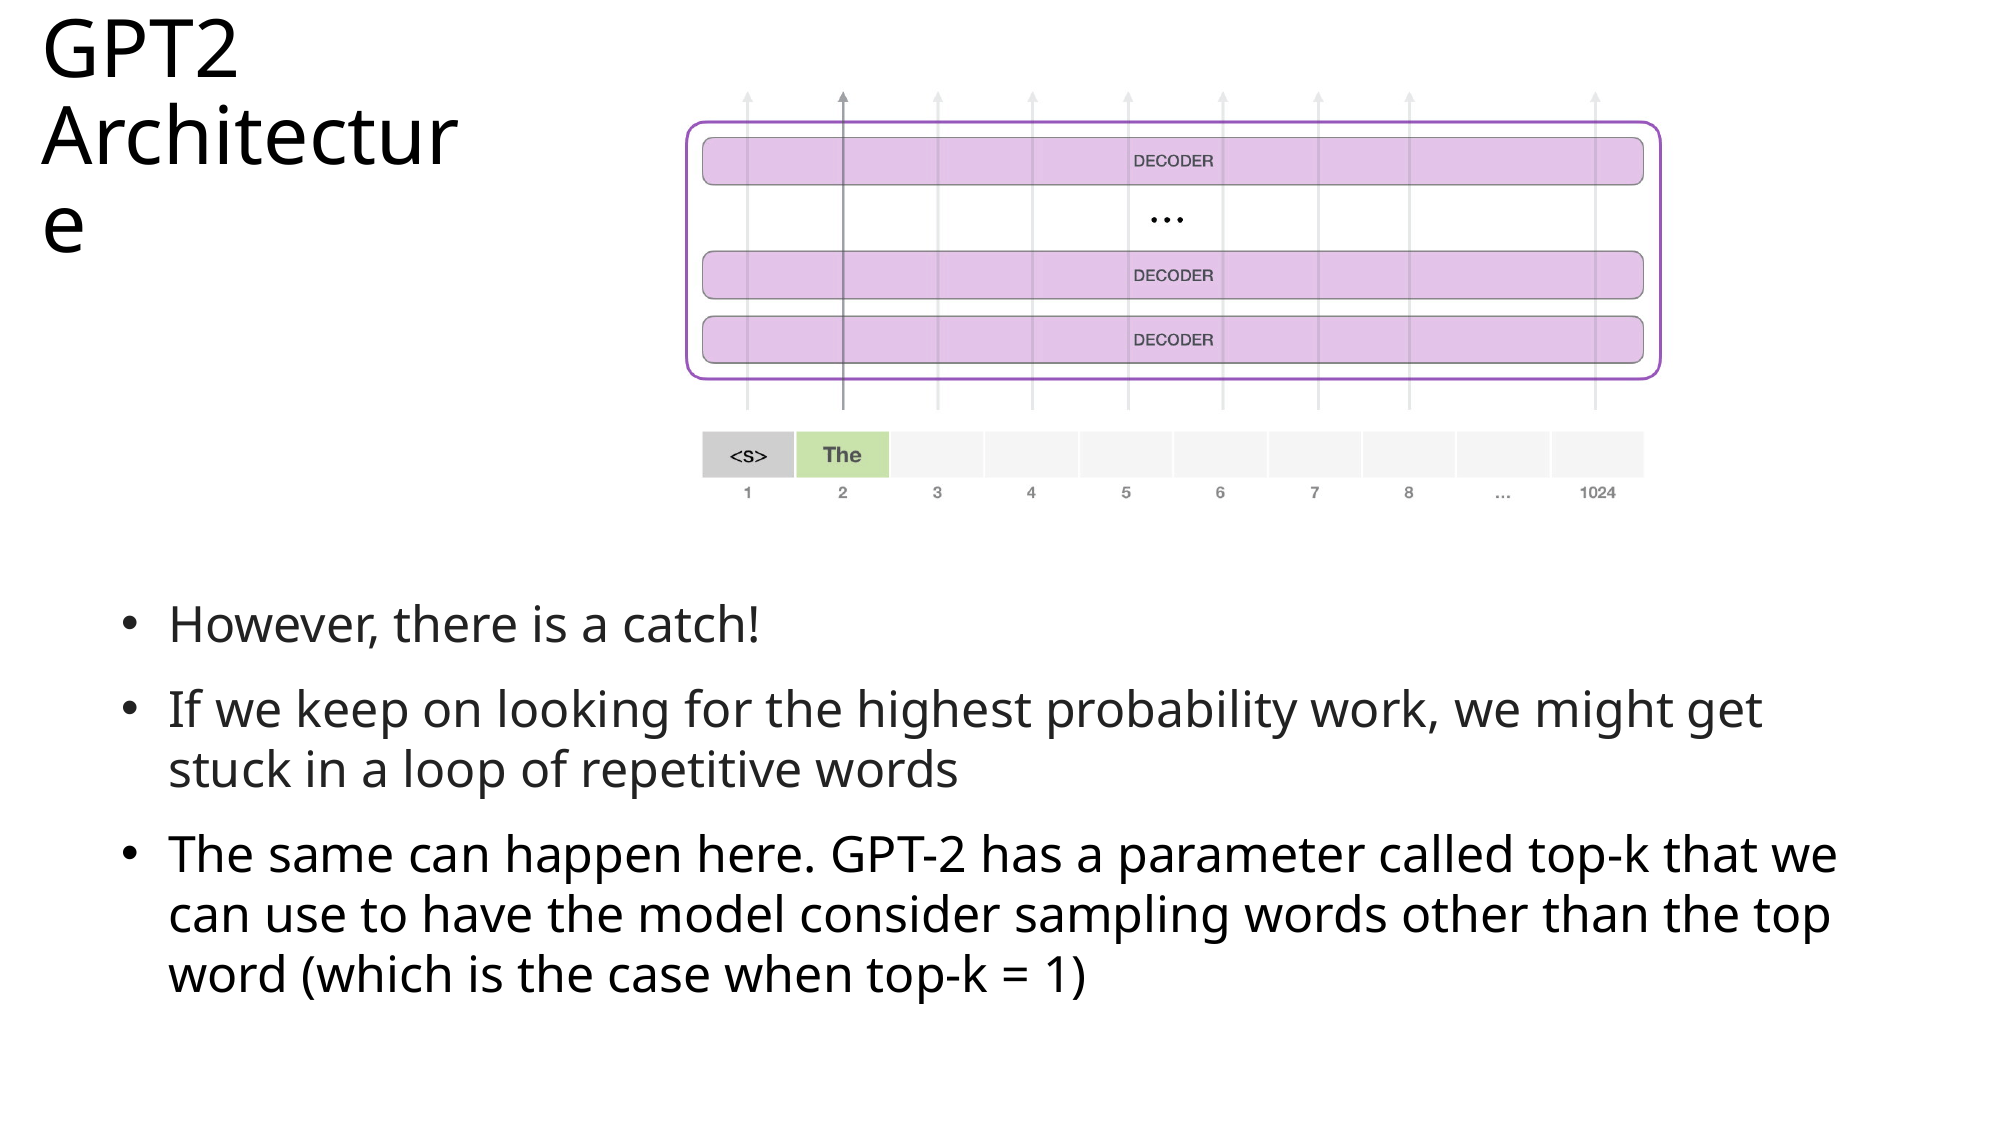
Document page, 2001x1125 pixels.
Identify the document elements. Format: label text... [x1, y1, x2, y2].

title GPT2 Architecture [26, 0, 482, 278]
picture [646, 0, 1692, 524]
text_box However, there is a catch! If we keep on looking for the highest probability work, we might get stuck in a loop of repetitive words The same can happen here. GPT-2 has a parameter called top-k that we can use to have the model consider sampling words other than the top word (which is the case when top-k = 1) [106, 585, 1867, 1010]
